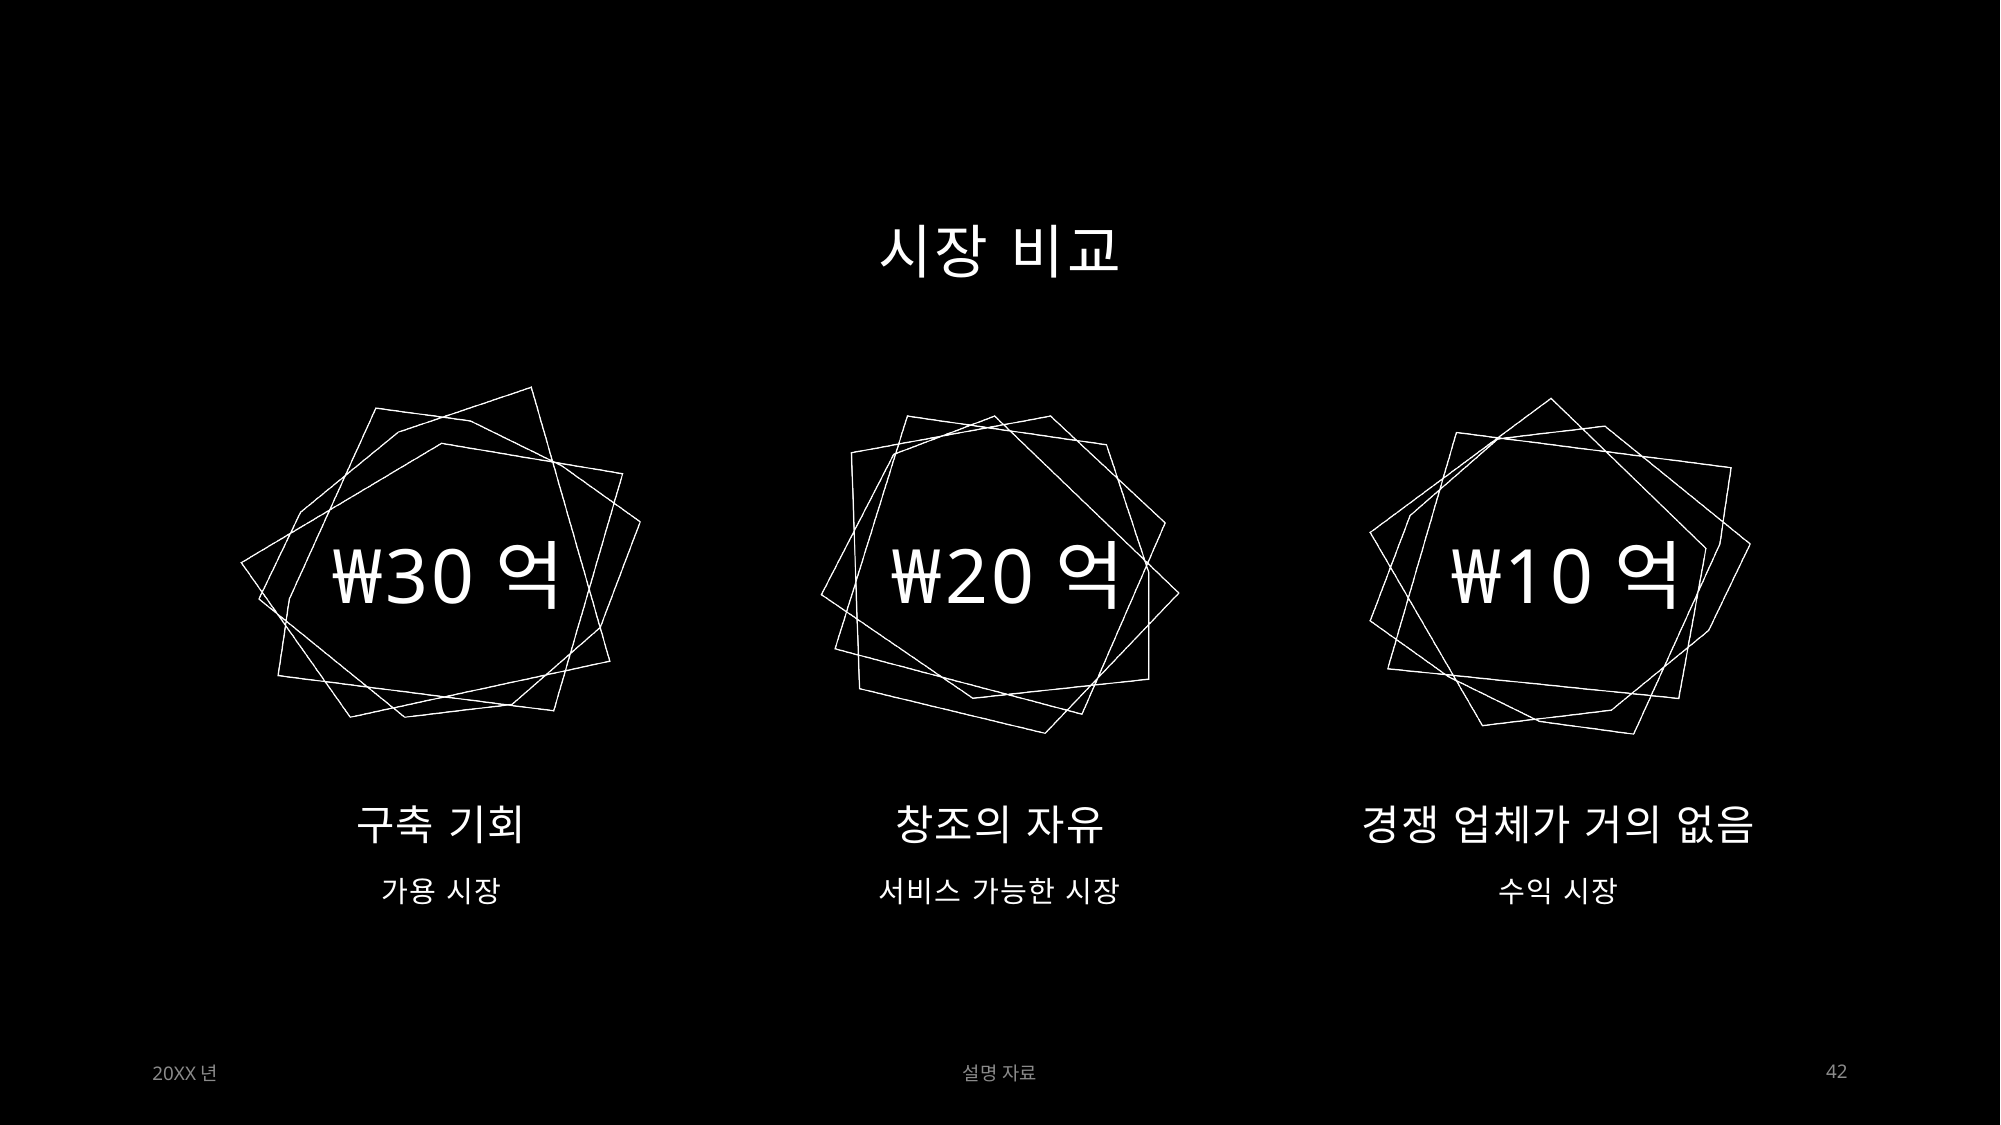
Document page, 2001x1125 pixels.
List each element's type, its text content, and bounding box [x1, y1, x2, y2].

list ₩10억 [1428, 511, 1707, 647]
picture [240, 386, 641, 718]
list 가용 시장 [185, 866, 698, 943]
list ₩20억 [868, 511, 1148, 647]
list 서비스 가능한 시장 [742, 866, 1258, 943]
slide_number 42 [1412, 1042, 1863, 1103]
list 구축 기회 [185, 791, 698, 866]
picture [820, 415, 1180, 734]
list ₩30억 [309, 511, 588, 647]
footer 설명 자료 [662, 1042, 1338, 1103]
picture [1369, 397, 1751, 735]
title 시장 비교 [309, 146, 1691, 364]
list 창조의 자유 [742, 791, 1258, 866]
list 경쟁 업체가 거의 없음 [1302, 791, 1815, 866]
slide_number 20XX년 [137, 1042, 588, 1103]
list 수익 시장 [1302, 866, 1815, 943]
